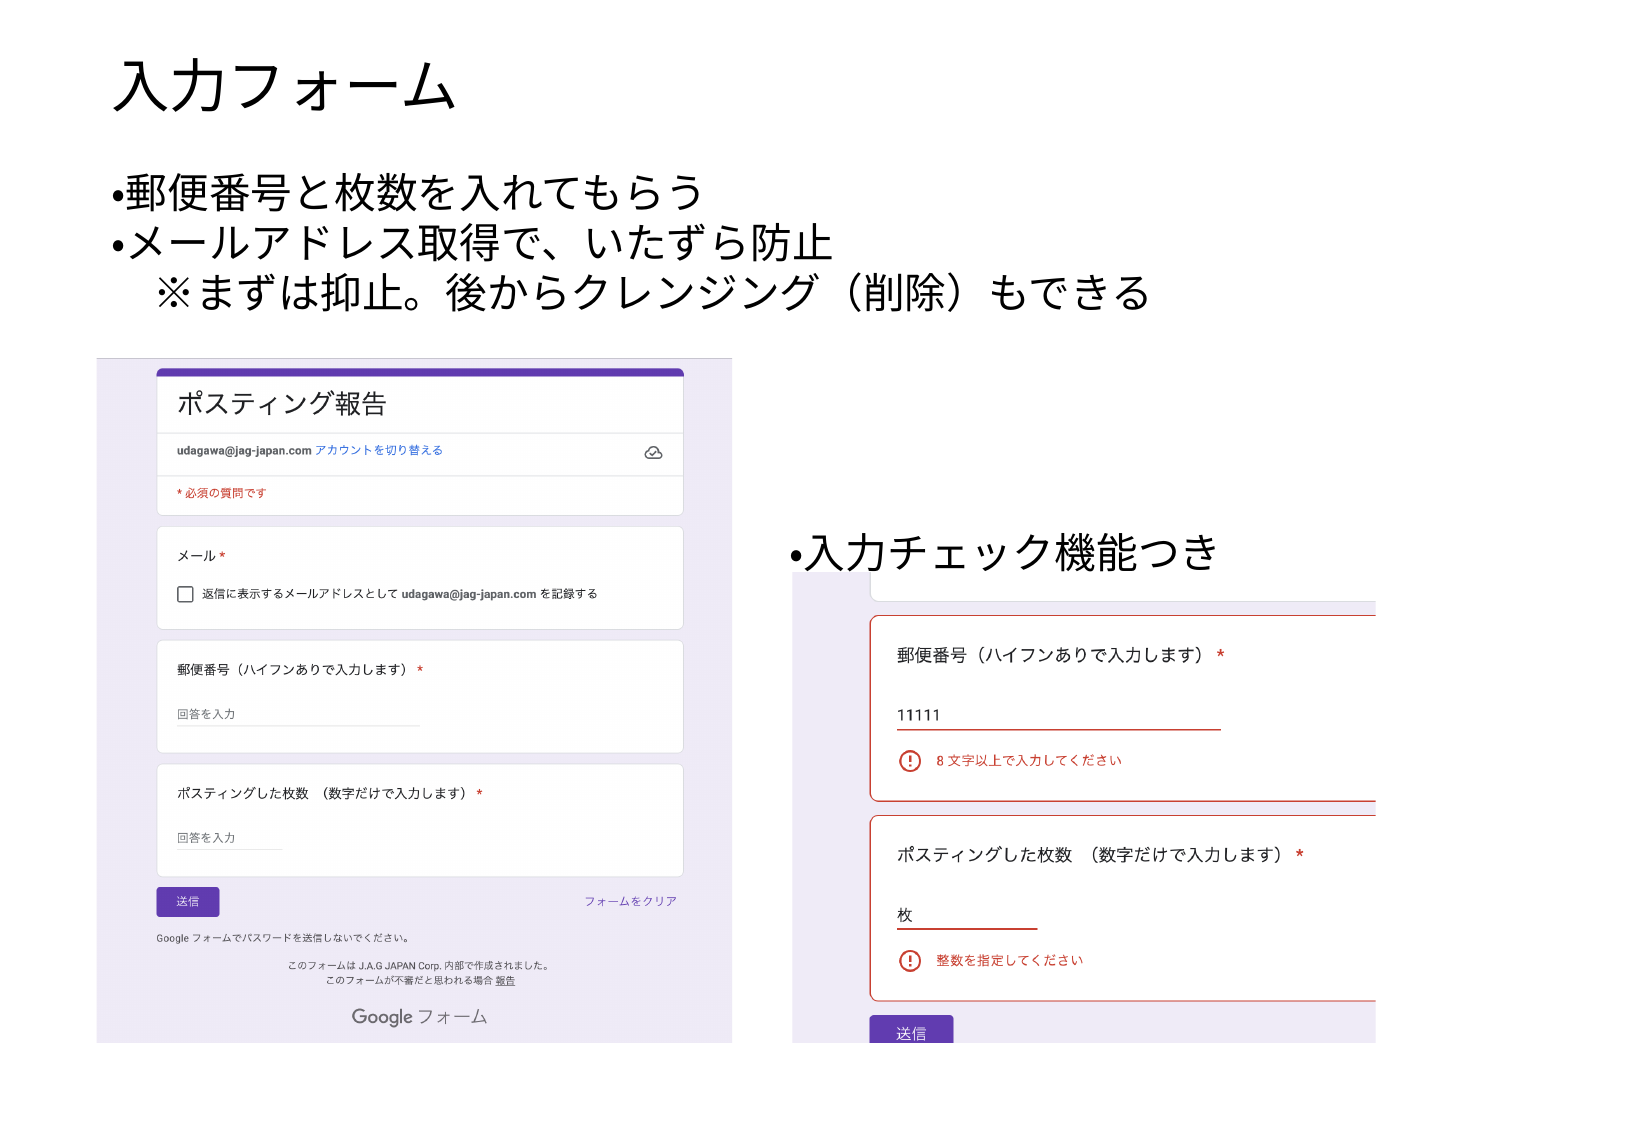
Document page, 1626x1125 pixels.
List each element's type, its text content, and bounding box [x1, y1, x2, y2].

picture [791, 572, 1377, 1044]
text_box 入力フォーム [96, 41, 1191, 127]
picture [96, 357, 733, 1044]
text_box ・入力チェック機能つき [774, 519, 1315, 585]
text_box ・郵便番号と枚数を入れてもらう ・メールアドレス取得で、いたずら防止 ※まずは抑止。後からクレンジング（削除）もできる [96, 159, 1191, 325]
